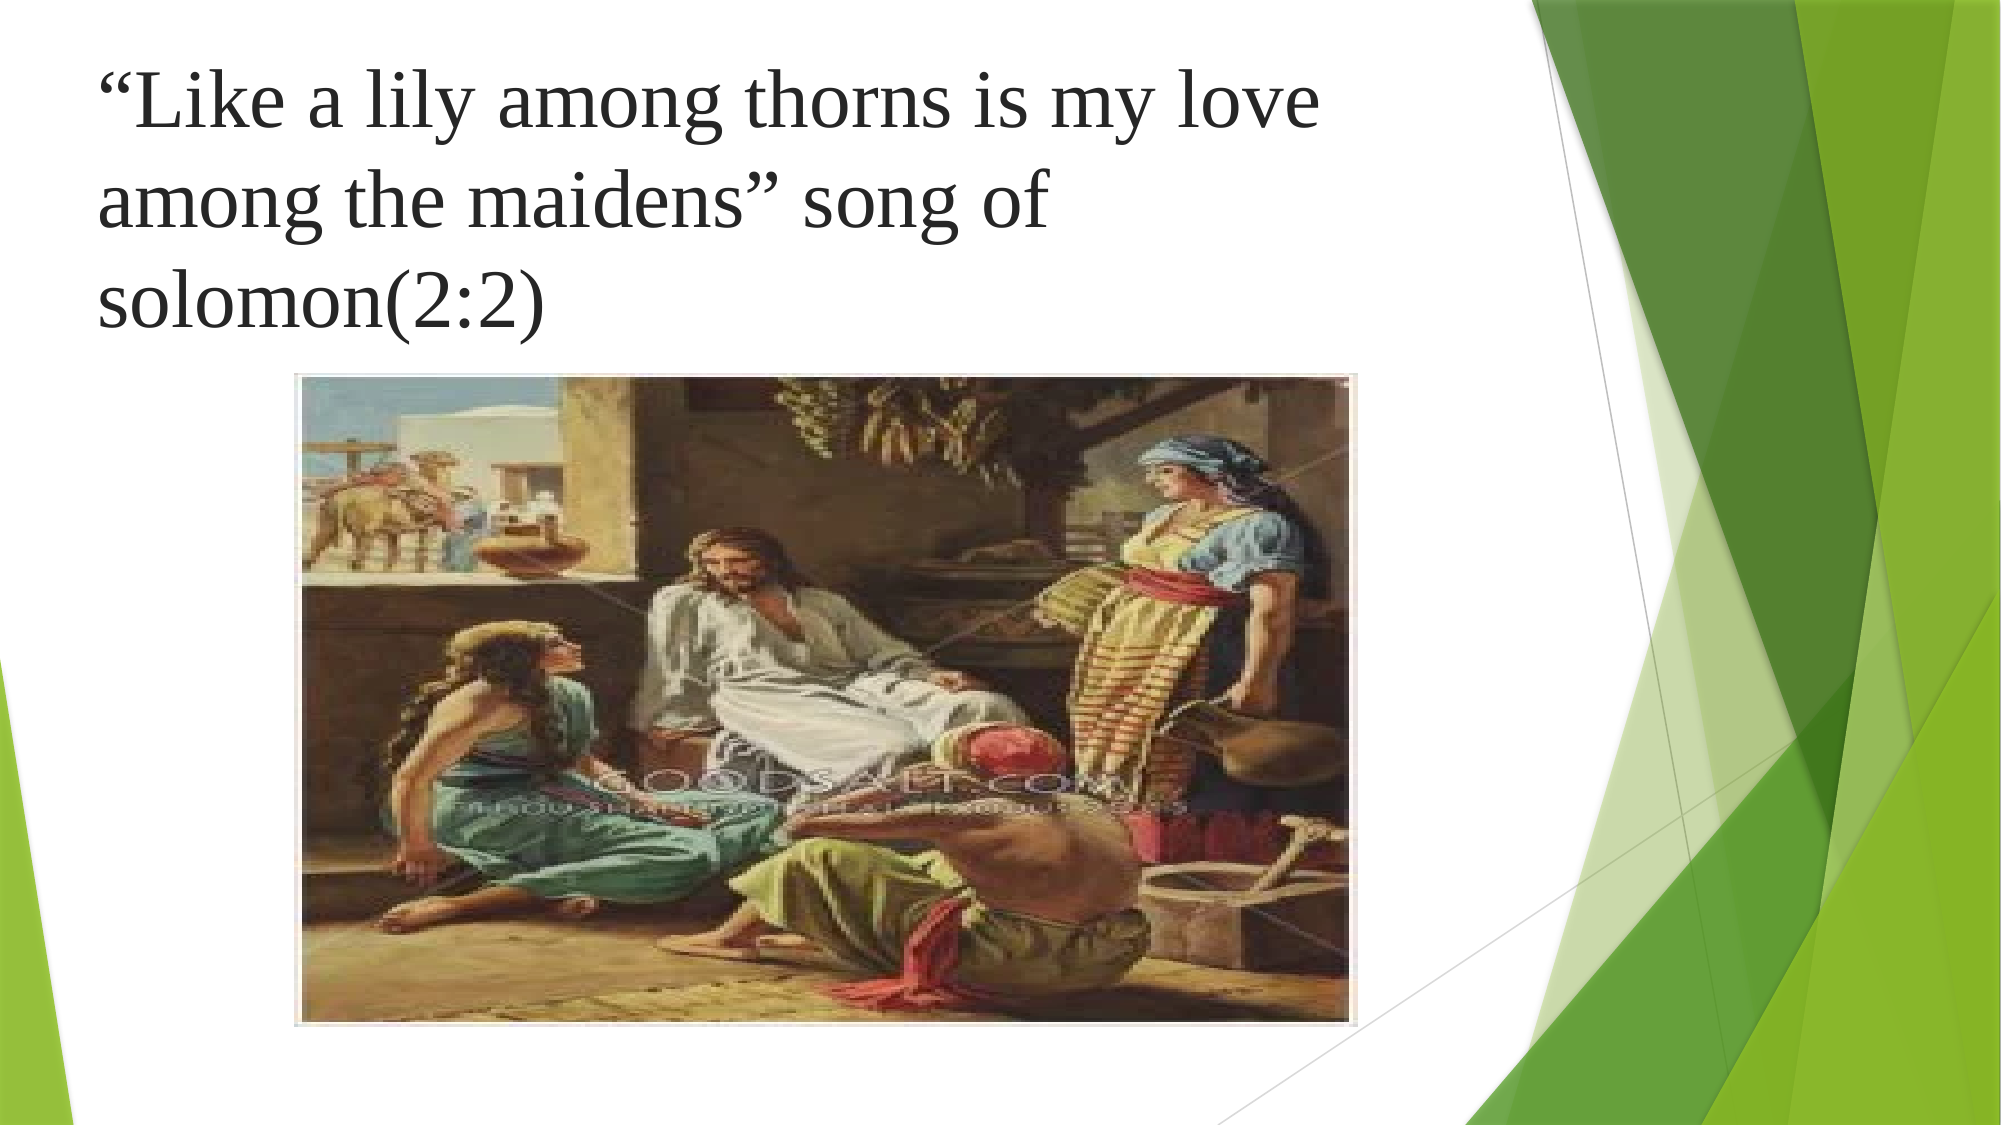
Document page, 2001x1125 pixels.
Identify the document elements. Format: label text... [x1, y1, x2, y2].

picture [293, 372, 1358, 1028]
title “Like a lily among thorns is my love among the maidens” song of solomon(2:2) [82, 36, 1493, 253]
